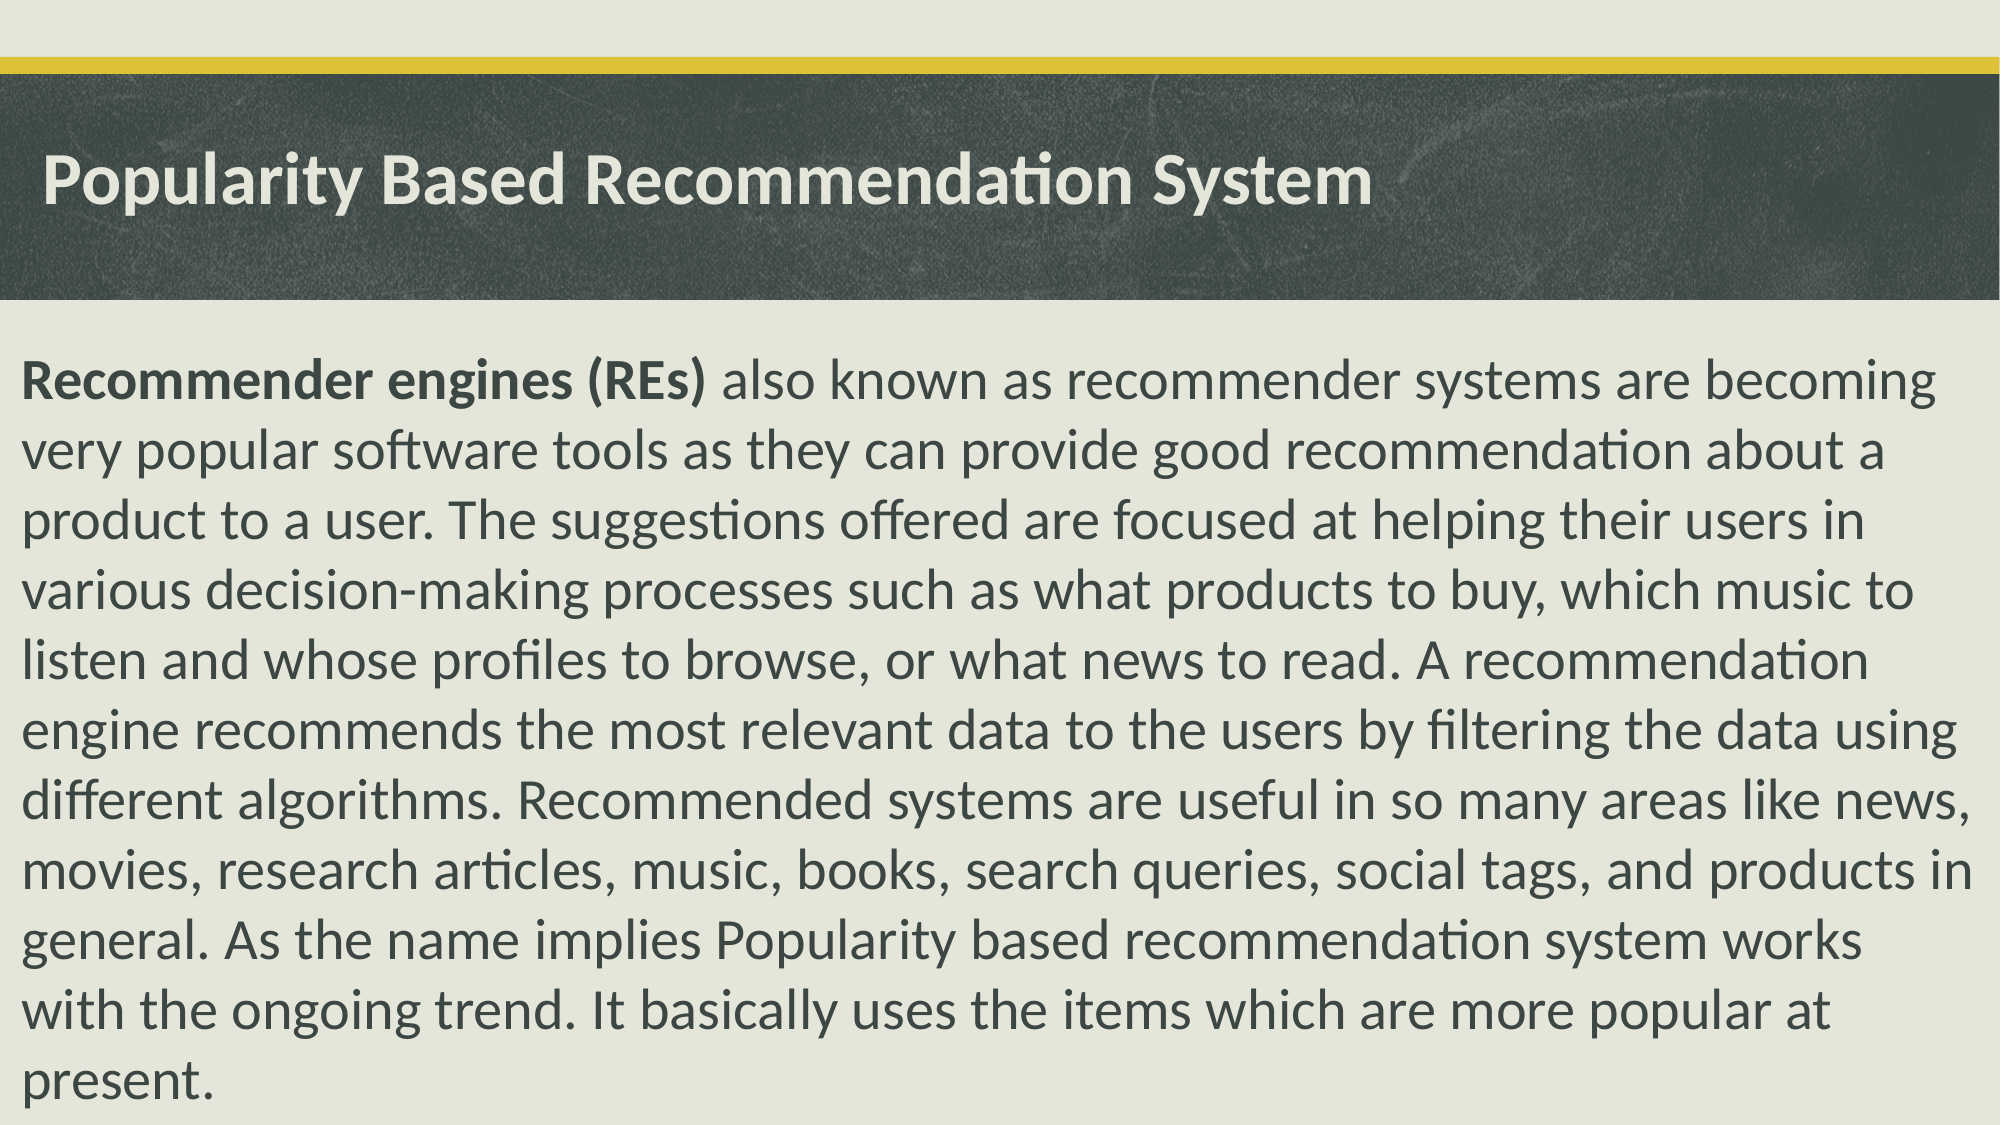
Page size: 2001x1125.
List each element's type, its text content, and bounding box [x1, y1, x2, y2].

title Popularity Based Recommendation System [13, 67, 1593, 291]
picture [0, 74, 2000, 300]
text_box Recommender engines (REs) also known as recommender systems are becoming very popular software tools as they can provide good recommendation about a product to a user. The suggestions offered are focused at helping their users in various decision-making processes such as what products to buy, which music to listen and whose profiles to browse, or what news to read. A recommendation engine recommends the most relevant data to the users by filtering the data using different algorithms. Recommended systems are useful in so many areas like news, movies, research articles, music, books, search queries, social tags, and products in general. As the name implies Popularity based recommendation system works with the ongoing trend. It basically uses the items which are more popular at present. [6, 333, 1994, 1119]
